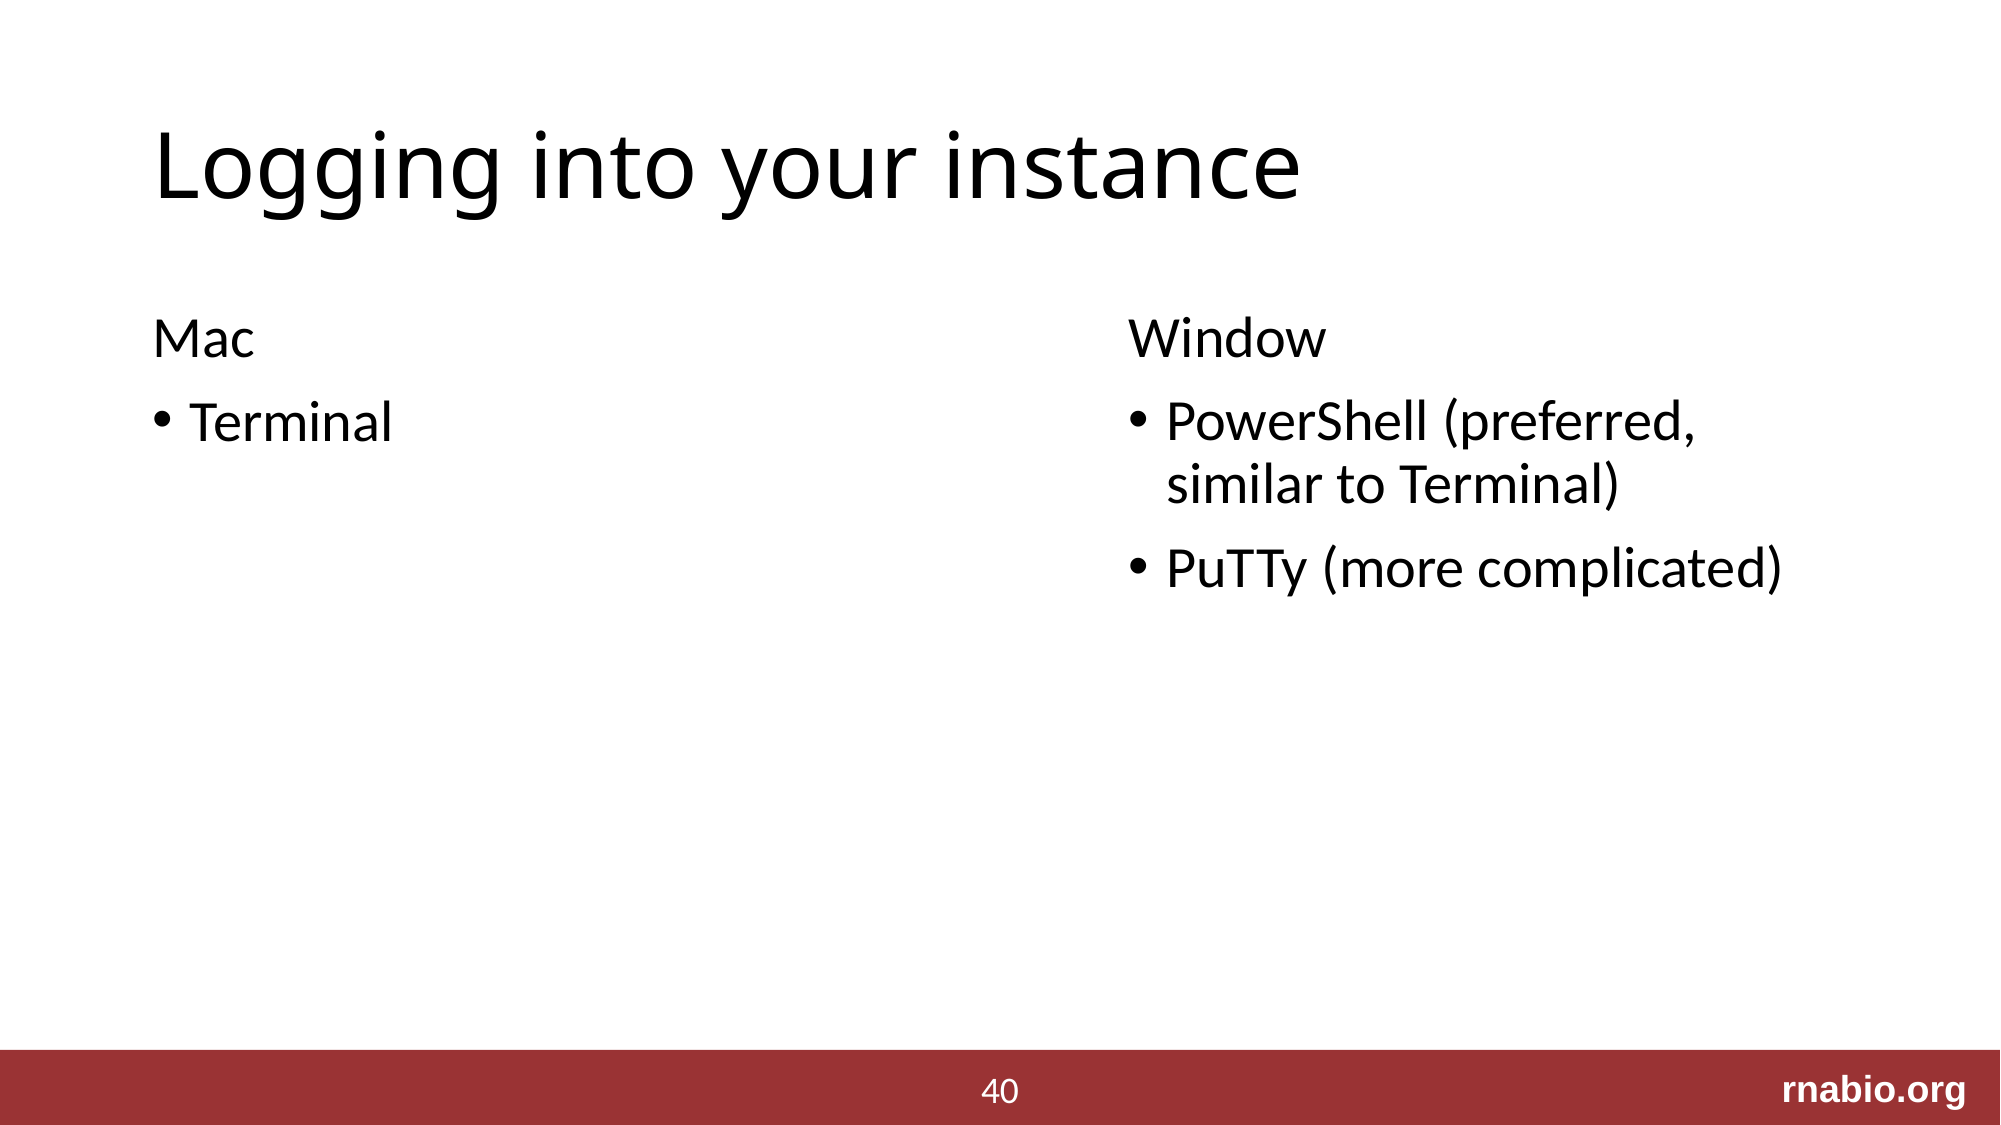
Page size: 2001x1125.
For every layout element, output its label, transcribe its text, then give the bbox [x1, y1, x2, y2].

list Mac Terminal [137, 299, 886, 1014]
title Logging into your instance [137, 59, 1863, 278]
text_box Window PowerShell (preferred, similar to Terminal) PuTTy (more complicated) [1113, 299, 1863, 1014]
